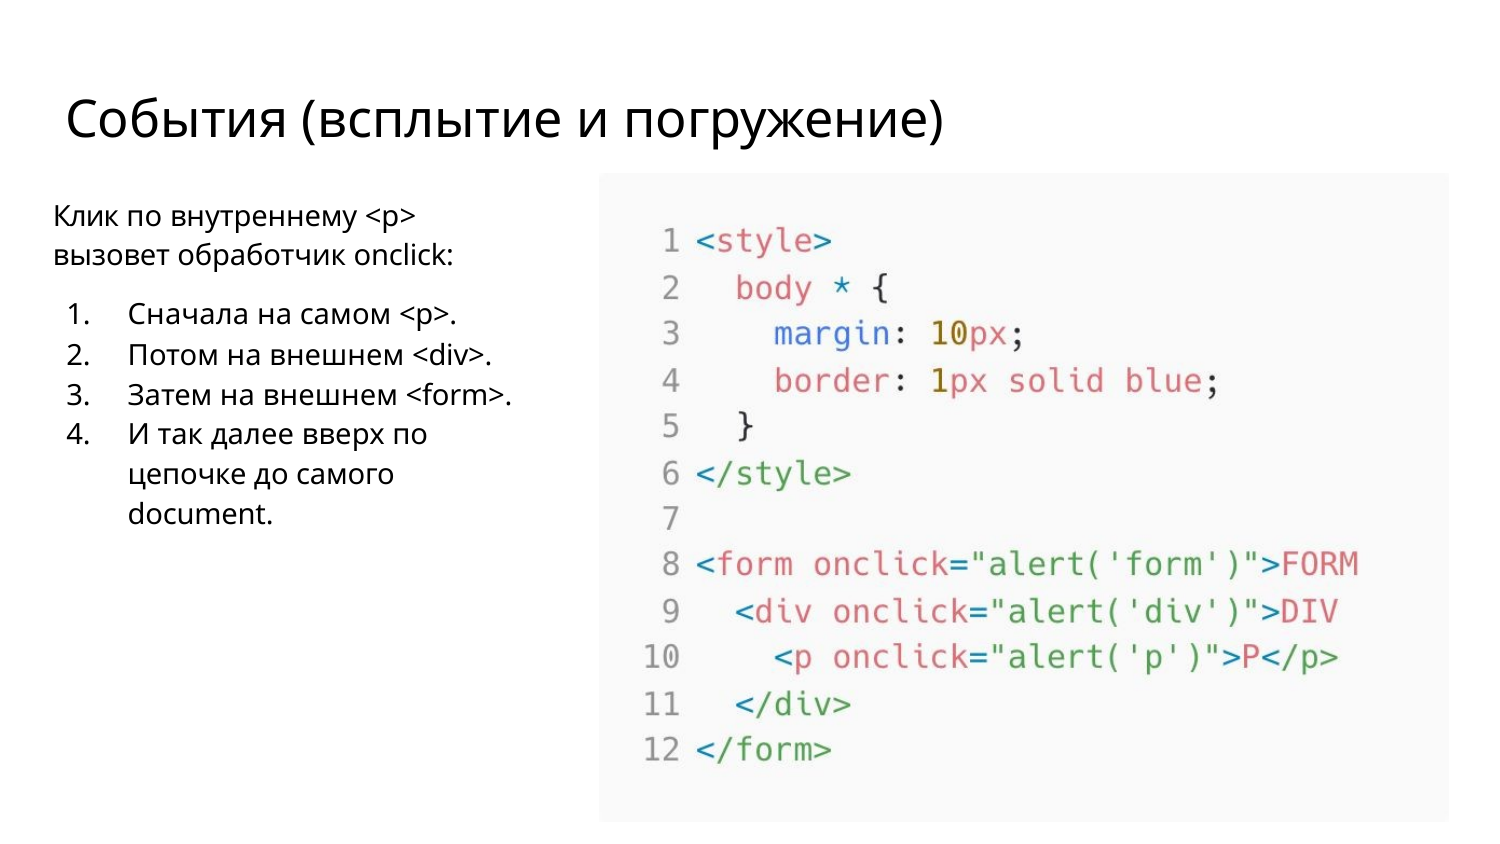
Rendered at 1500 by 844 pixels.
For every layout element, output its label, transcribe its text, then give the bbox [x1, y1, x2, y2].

text_box Клик по внутреннему <p> вызовет обработчик onclick: Сначала на самом <p>. Потом на внешнем <div>. Затем на внешнем <form>. И так далее вверх по цепочке до самого document. [50, 189, 534, 531]
picture [599, 173, 1450, 823]
title События (всплытие и погружение) [63, 82, 1272, 227]
